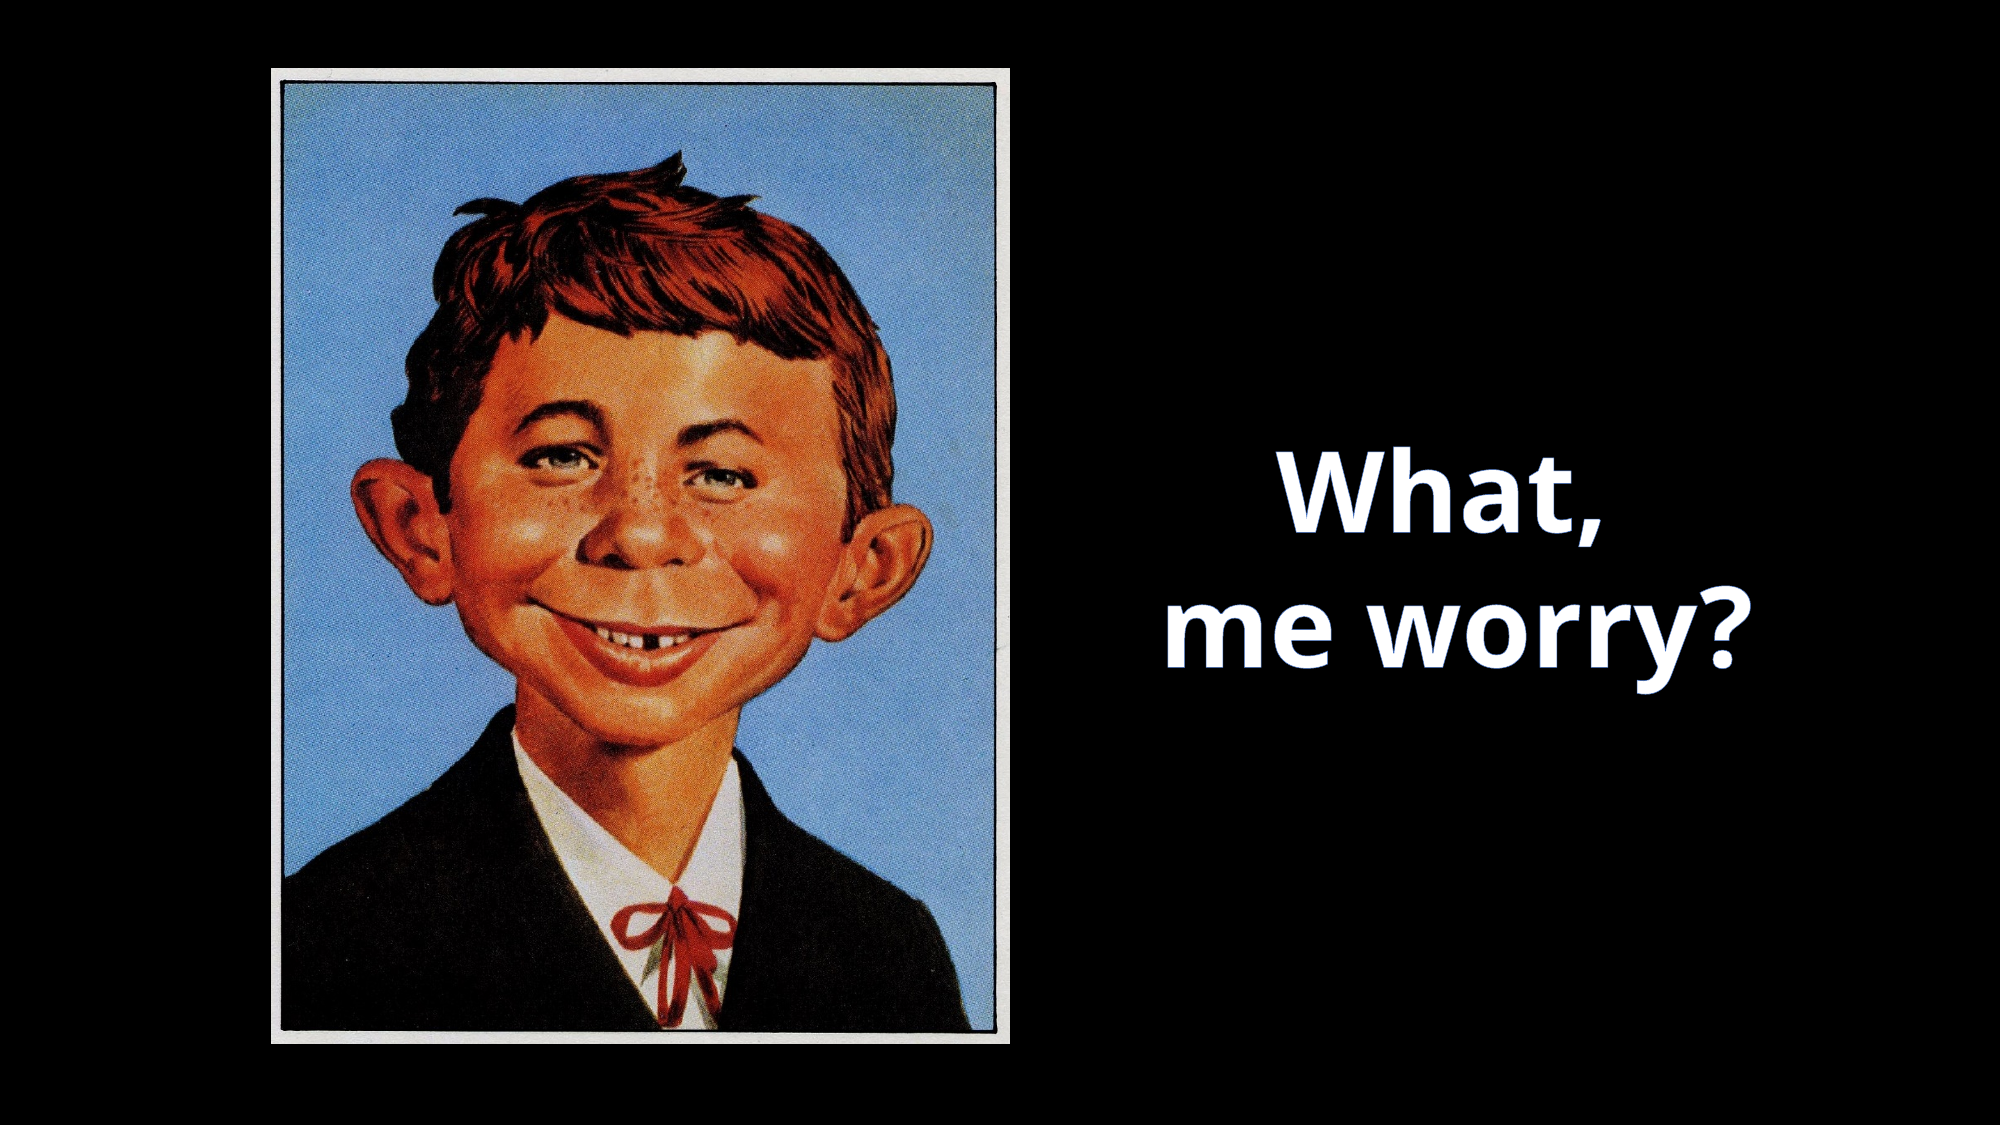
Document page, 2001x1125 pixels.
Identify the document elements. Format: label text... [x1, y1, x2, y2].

text_box What, me worry? [1144, 412, 1769, 698]
picture [271, 68, 1010, 1044]
